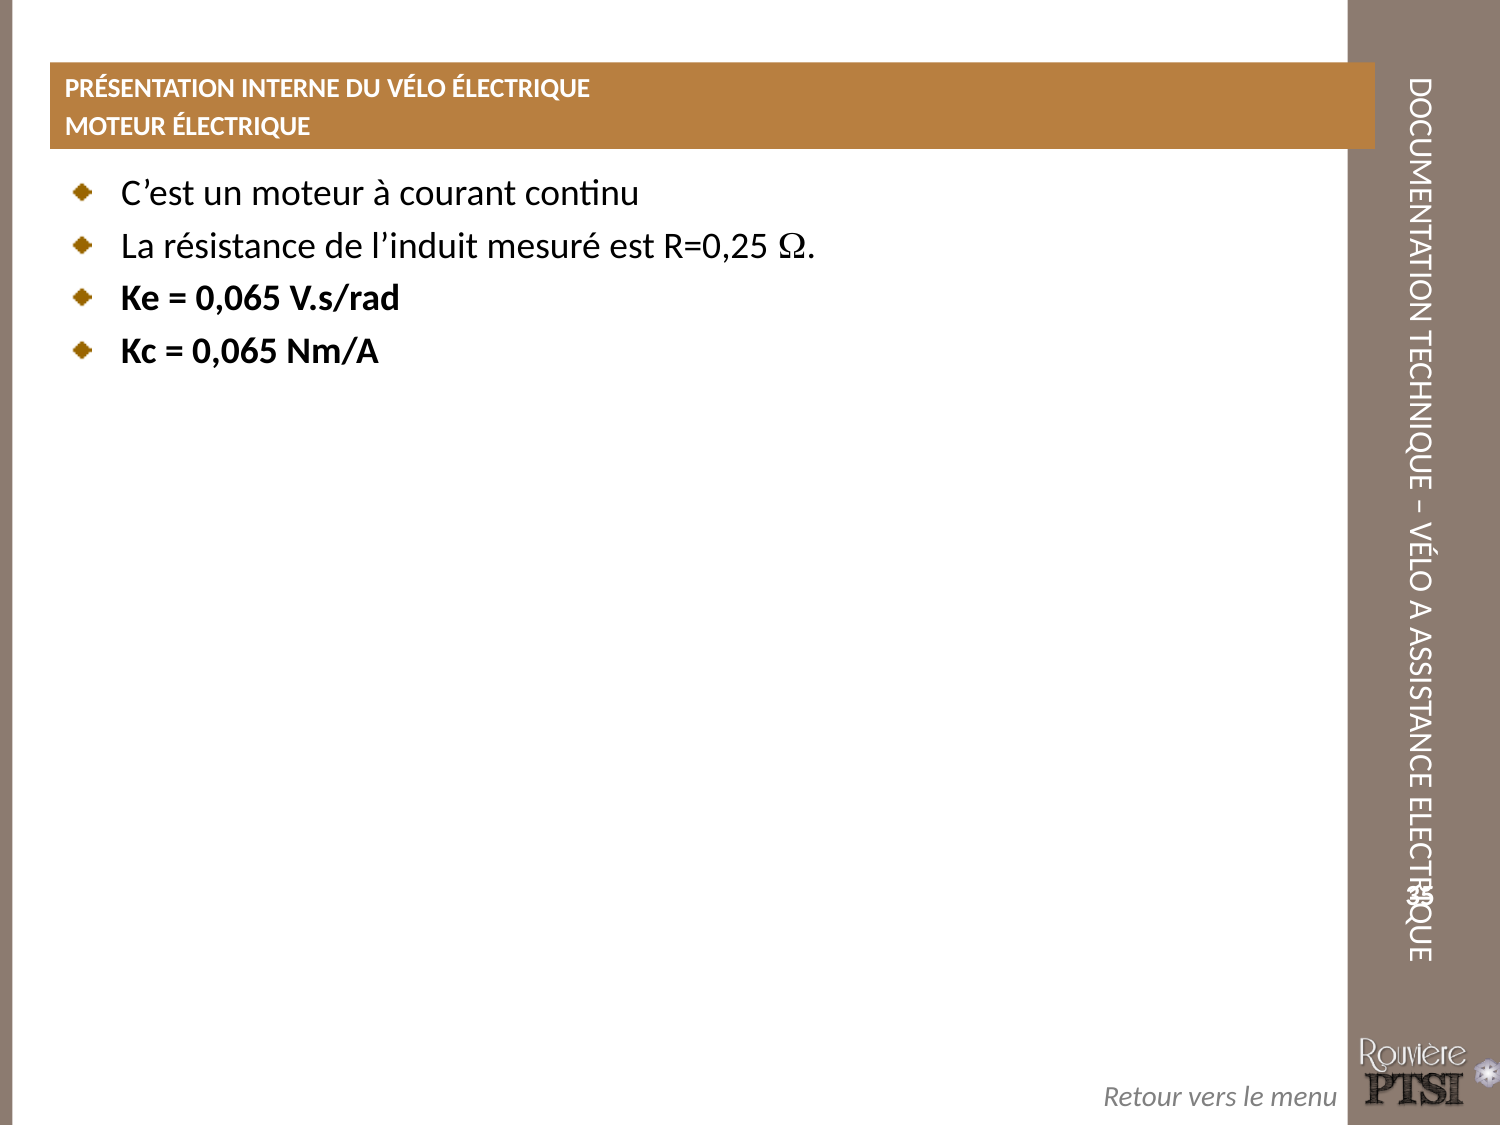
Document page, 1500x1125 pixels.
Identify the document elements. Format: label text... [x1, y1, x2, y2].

slide_number 35 [1340, 869, 1500, 917]
picture [64, 282, 92, 309]
picture [64, 230, 92, 257]
list Présentation interne du vélo électrique Moteur électrique [50, 62, 1375, 149]
list C’est un moteur à courant continu La résistance de l’induit mesuré est R=0,25 . Ke = 0,065 V.s/rad Kc = 0,065 Nm/A [50, 160, 1336, 1025]
picture [64, 177, 92, 204]
text_box Retour vers le menu [17, 1070, 1353, 1121]
picture [1359, 1037, 1500, 1109]
picture [64, 335, 92, 362]
